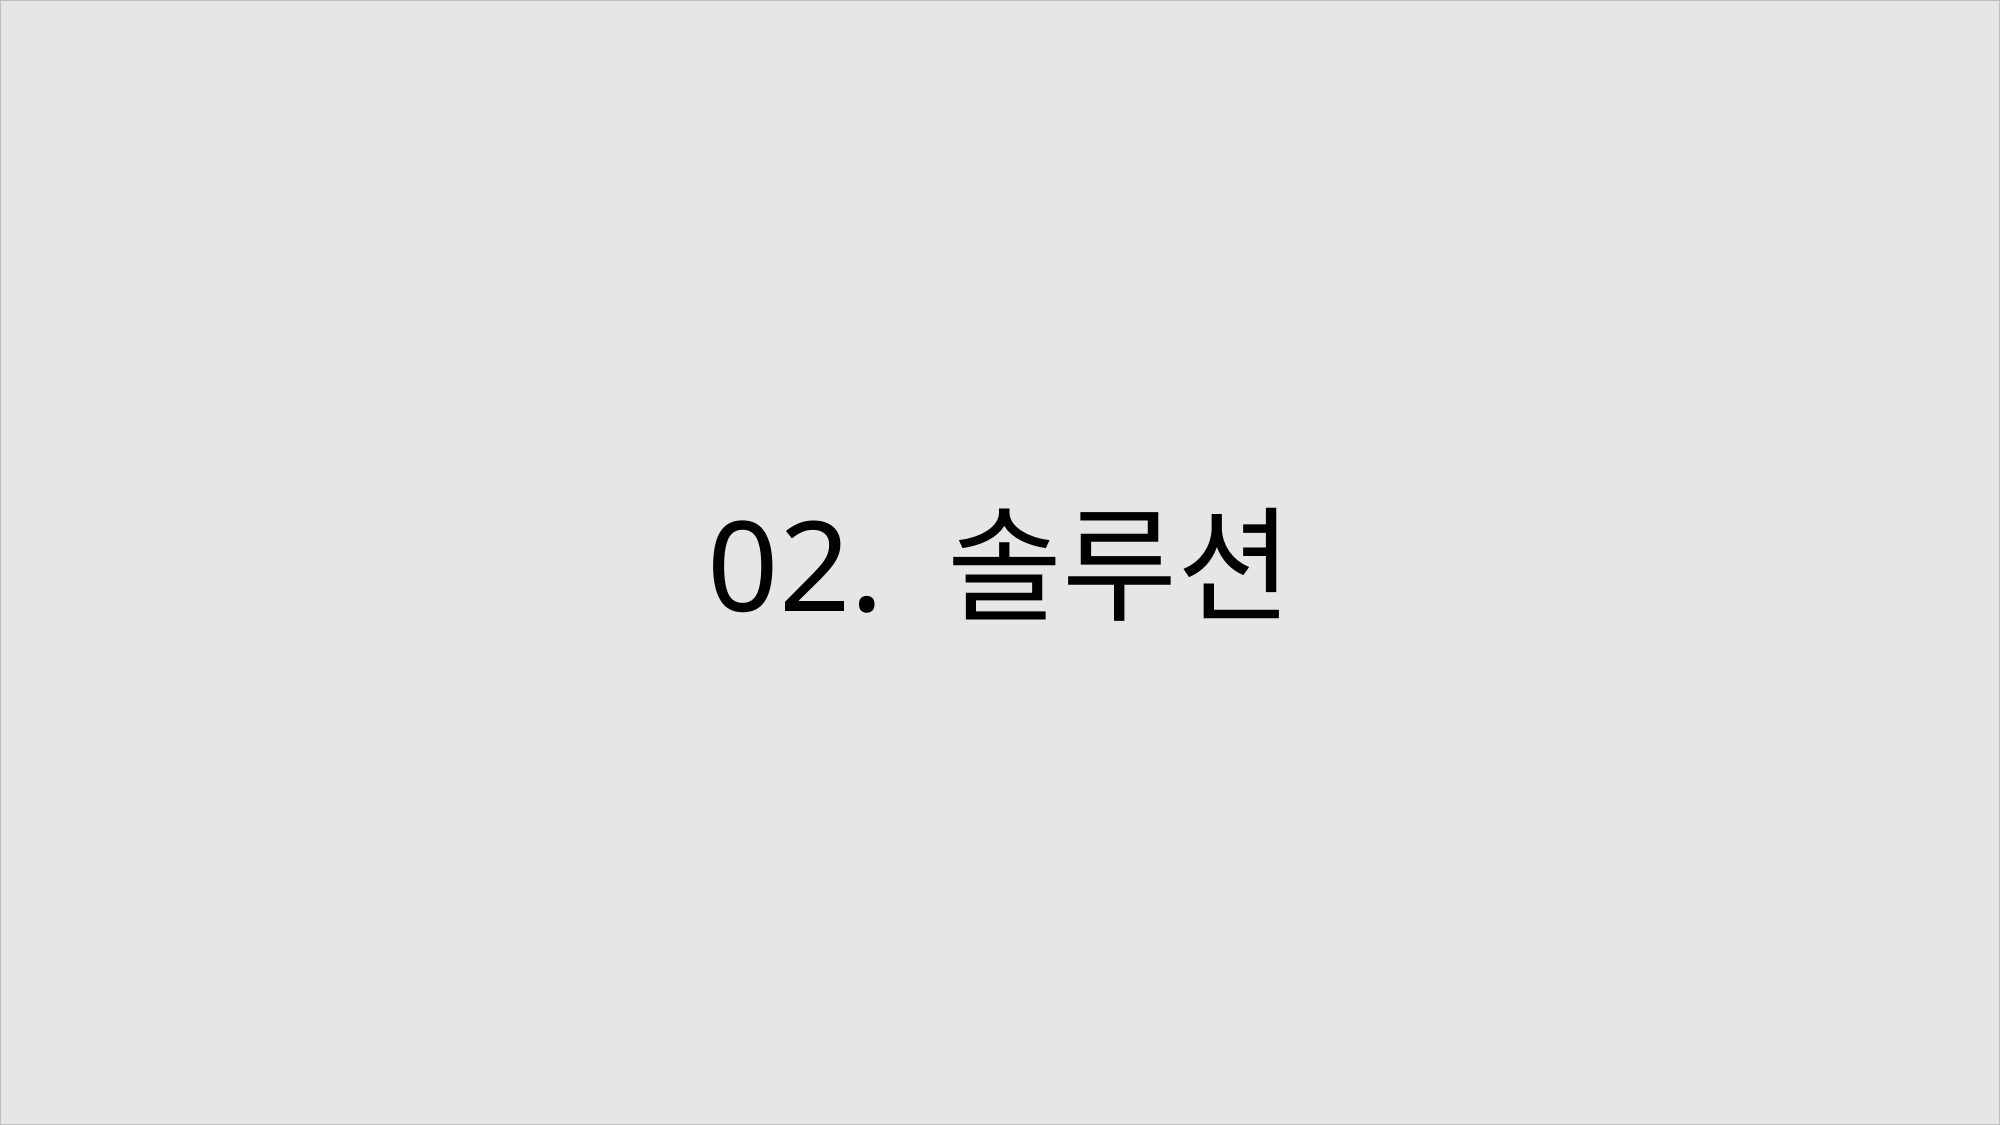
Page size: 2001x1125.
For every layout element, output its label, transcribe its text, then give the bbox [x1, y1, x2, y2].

text_box [0, 0, 2000, 1125]
text_box 02. 솔루션 [475, 479, 1525, 644]
